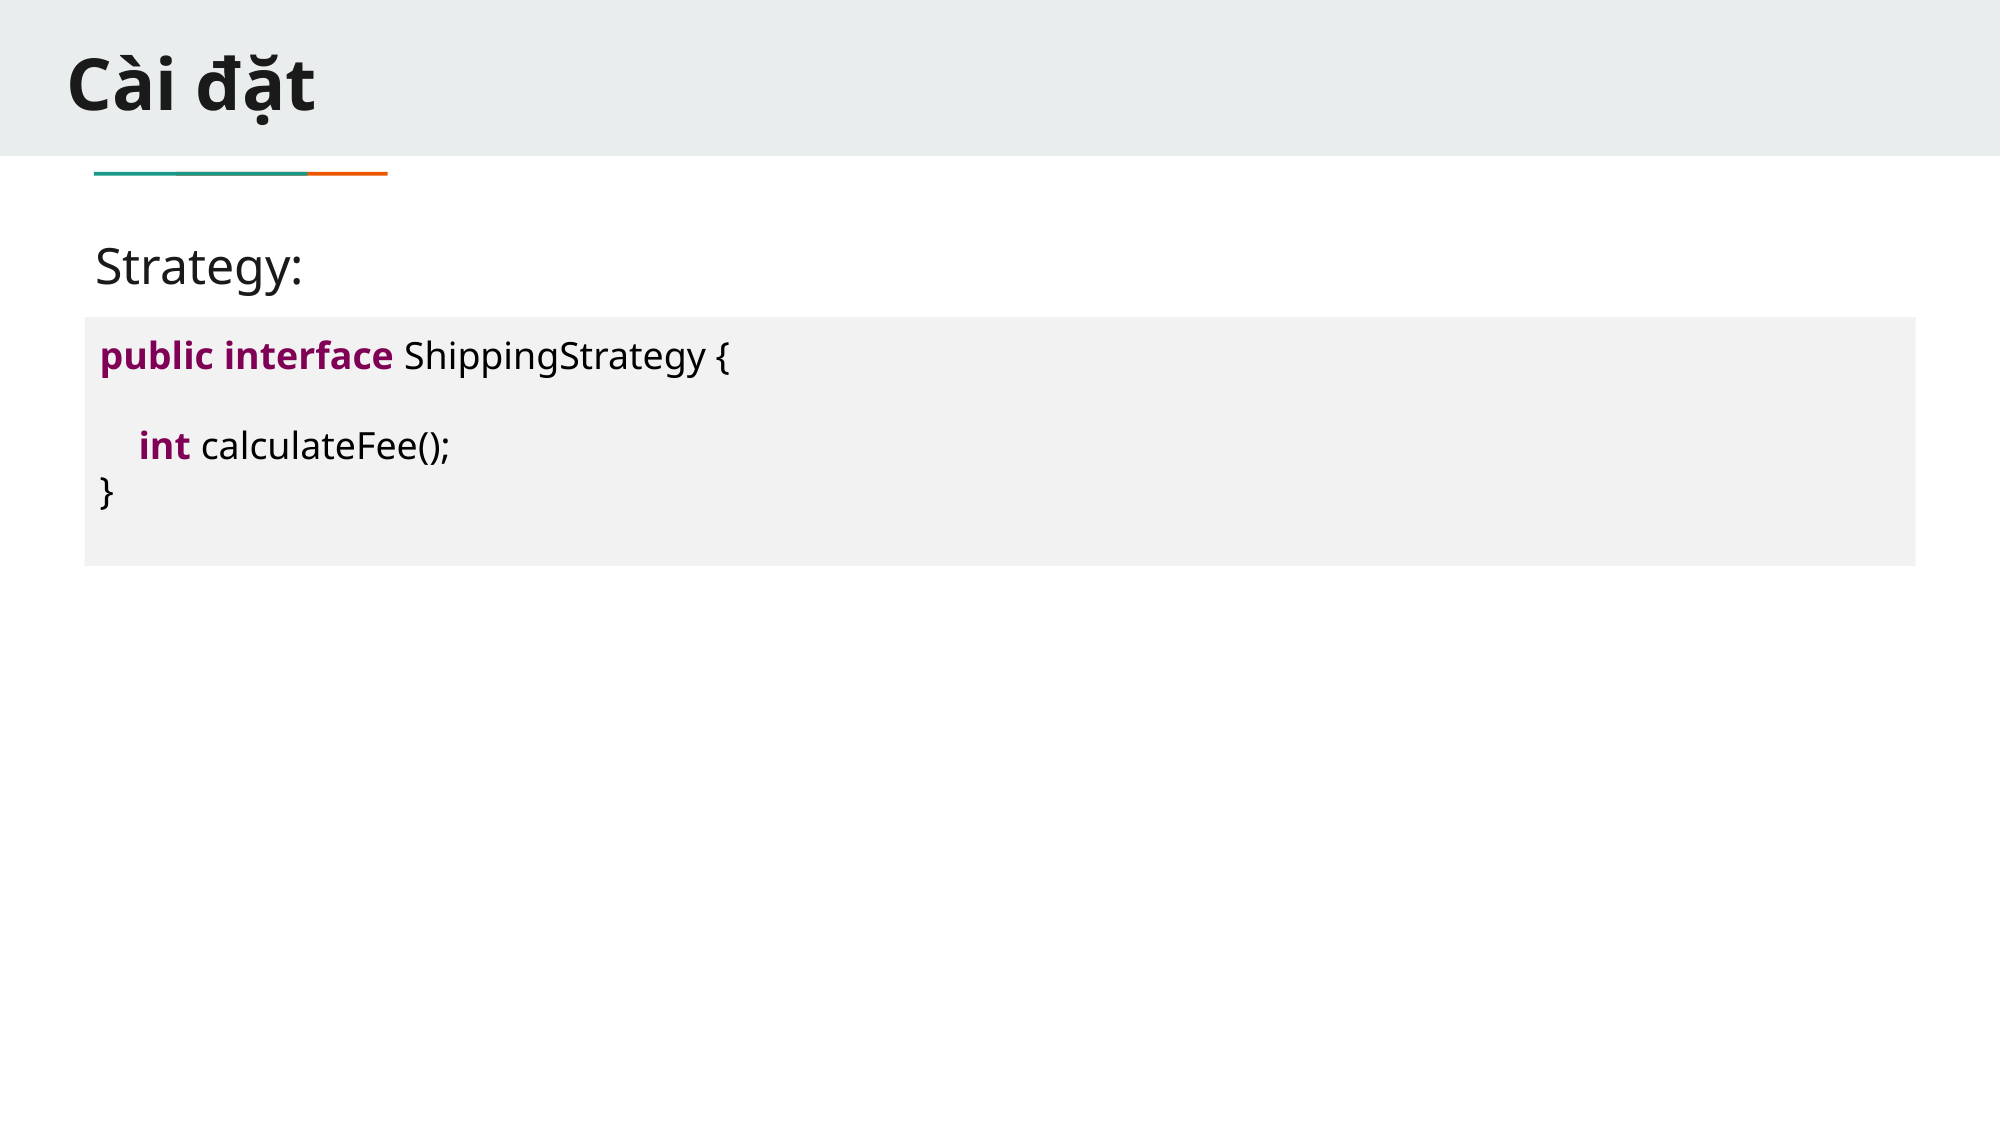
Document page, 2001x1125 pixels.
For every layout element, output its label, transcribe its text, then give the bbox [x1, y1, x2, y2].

title Cài đặt [51, 23, 1956, 141]
text_box Strategy: [80, 219, 366, 277]
text_box public interface ShippingStrategy { int calculateFee(); } [84, 317, 1916, 566]
